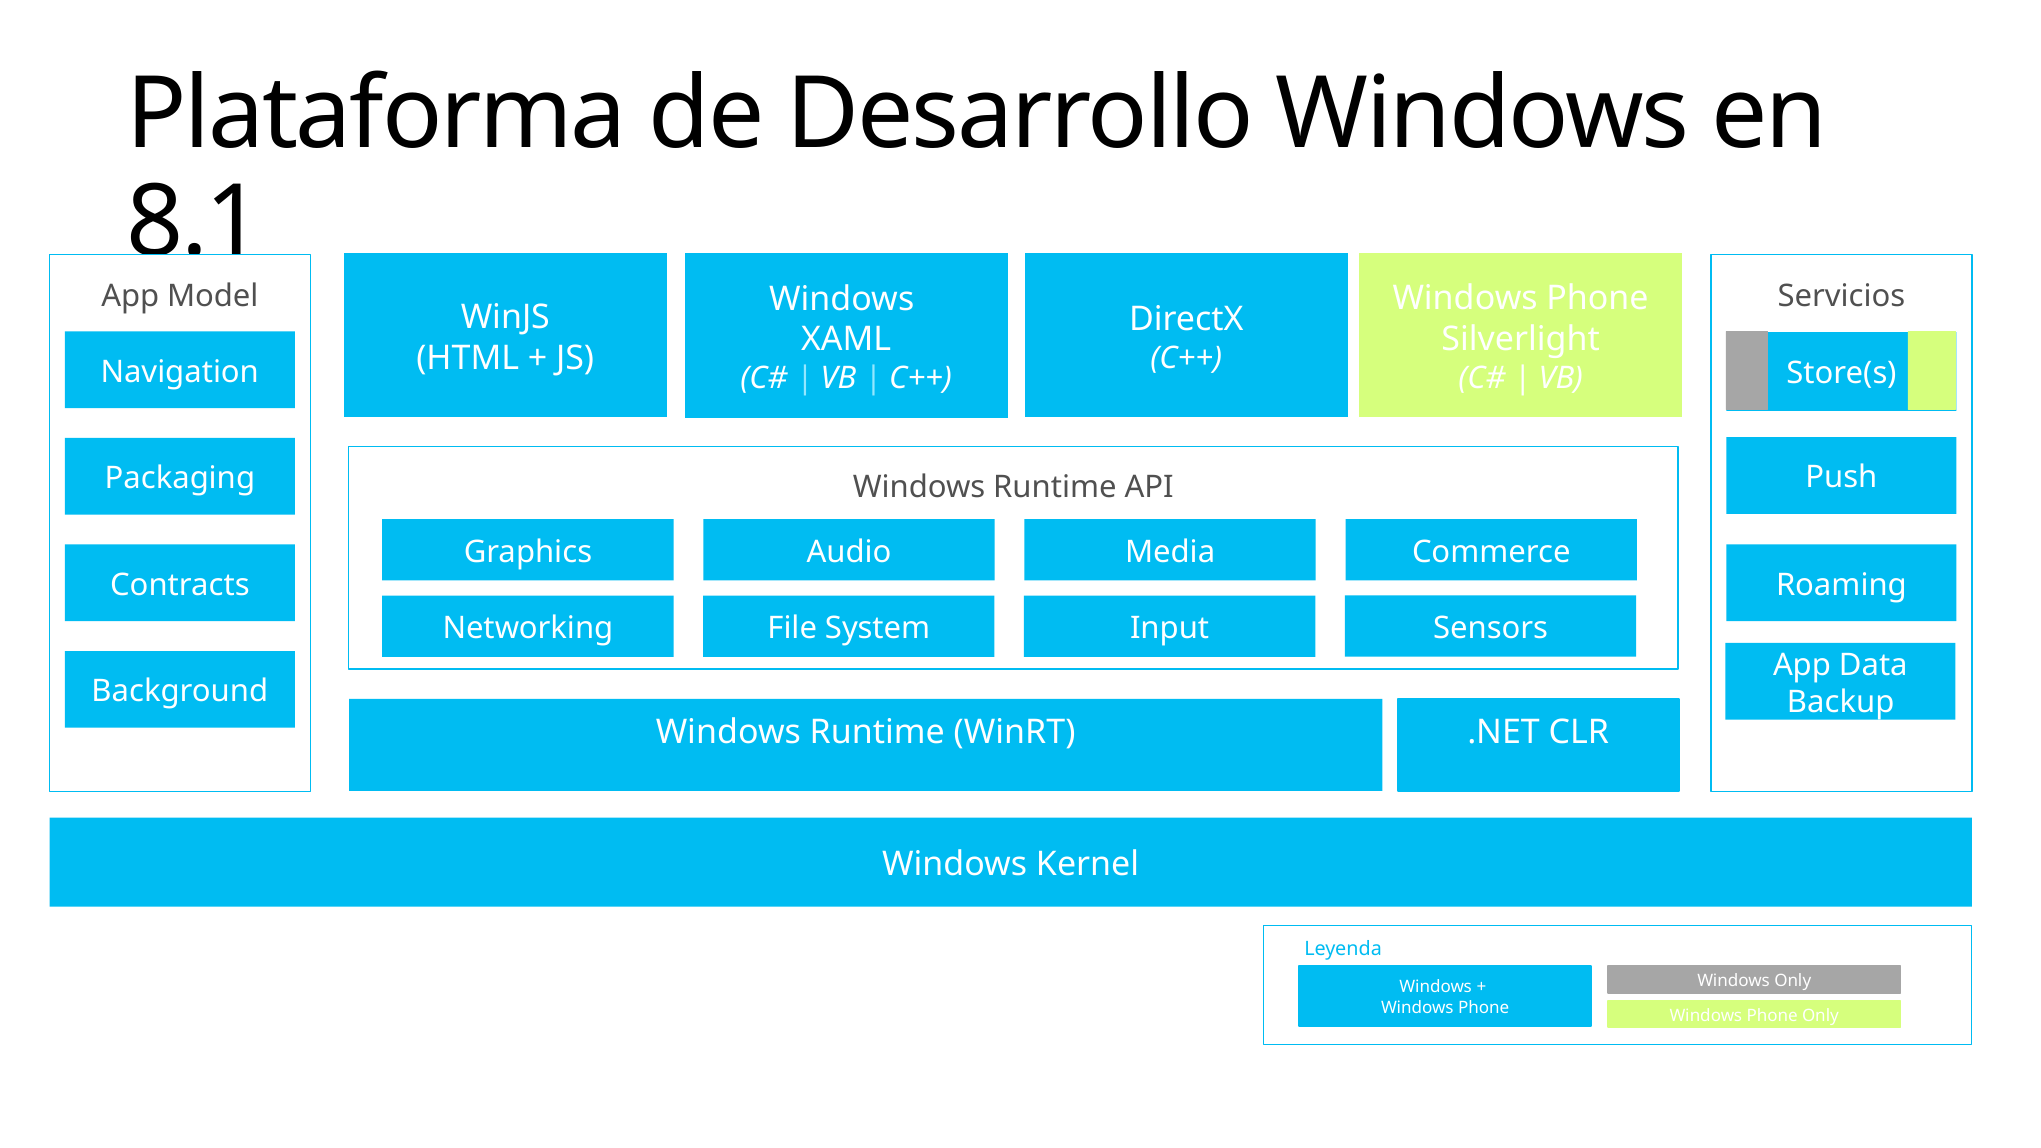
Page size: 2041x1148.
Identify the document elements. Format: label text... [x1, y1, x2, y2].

text_box Audio [702, 518, 996, 581]
text_box Push [1726, 436, 1957, 515]
text_box Store(s) [1726, 331, 1957, 412]
text_box Networking [381, 595, 674, 658]
text_box [1725, 331, 1768, 411]
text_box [347, 257, 1679, 414]
text_box Commerce [1345, 518, 1638, 581]
text_box .NET CLR [1397, 698, 1680, 792]
text_box App Model [49, 254, 311, 792]
text_box Packaging [64, 437, 296, 515]
text_box [1907, 331, 1956, 411]
text_box App Data Backup [1725, 642, 1956, 721]
text_box Graphics [381, 518, 674, 581]
text_box Windows Kernel [49, 817, 1973, 908]
text_box Servicios [1710, 254, 1973, 792]
text_box Sensors [1344, 594, 1637, 658]
text_box Roaming [1726, 544, 1957, 622]
text_box Input [1023, 595, 1316, 658]
text_box Background [64, 650, 296, 729]
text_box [1263, 925, 1973, 1046]
text_box Windows Runtime (WinRT) [348, 698, 1383, 792]
text_box Windows Runtime API [348, 446, 1679, 670]
text_box Media [1023, 518, 1317, 581]
title Plataforma de Desarrollo Windows en 8.1 [102, 45, 1938, 133]
text_box Navigation [64, 331, 296, 409]
text_box File System [702, 595, 995, 658]
text_box Contracts [64, 544, 296, 622]
